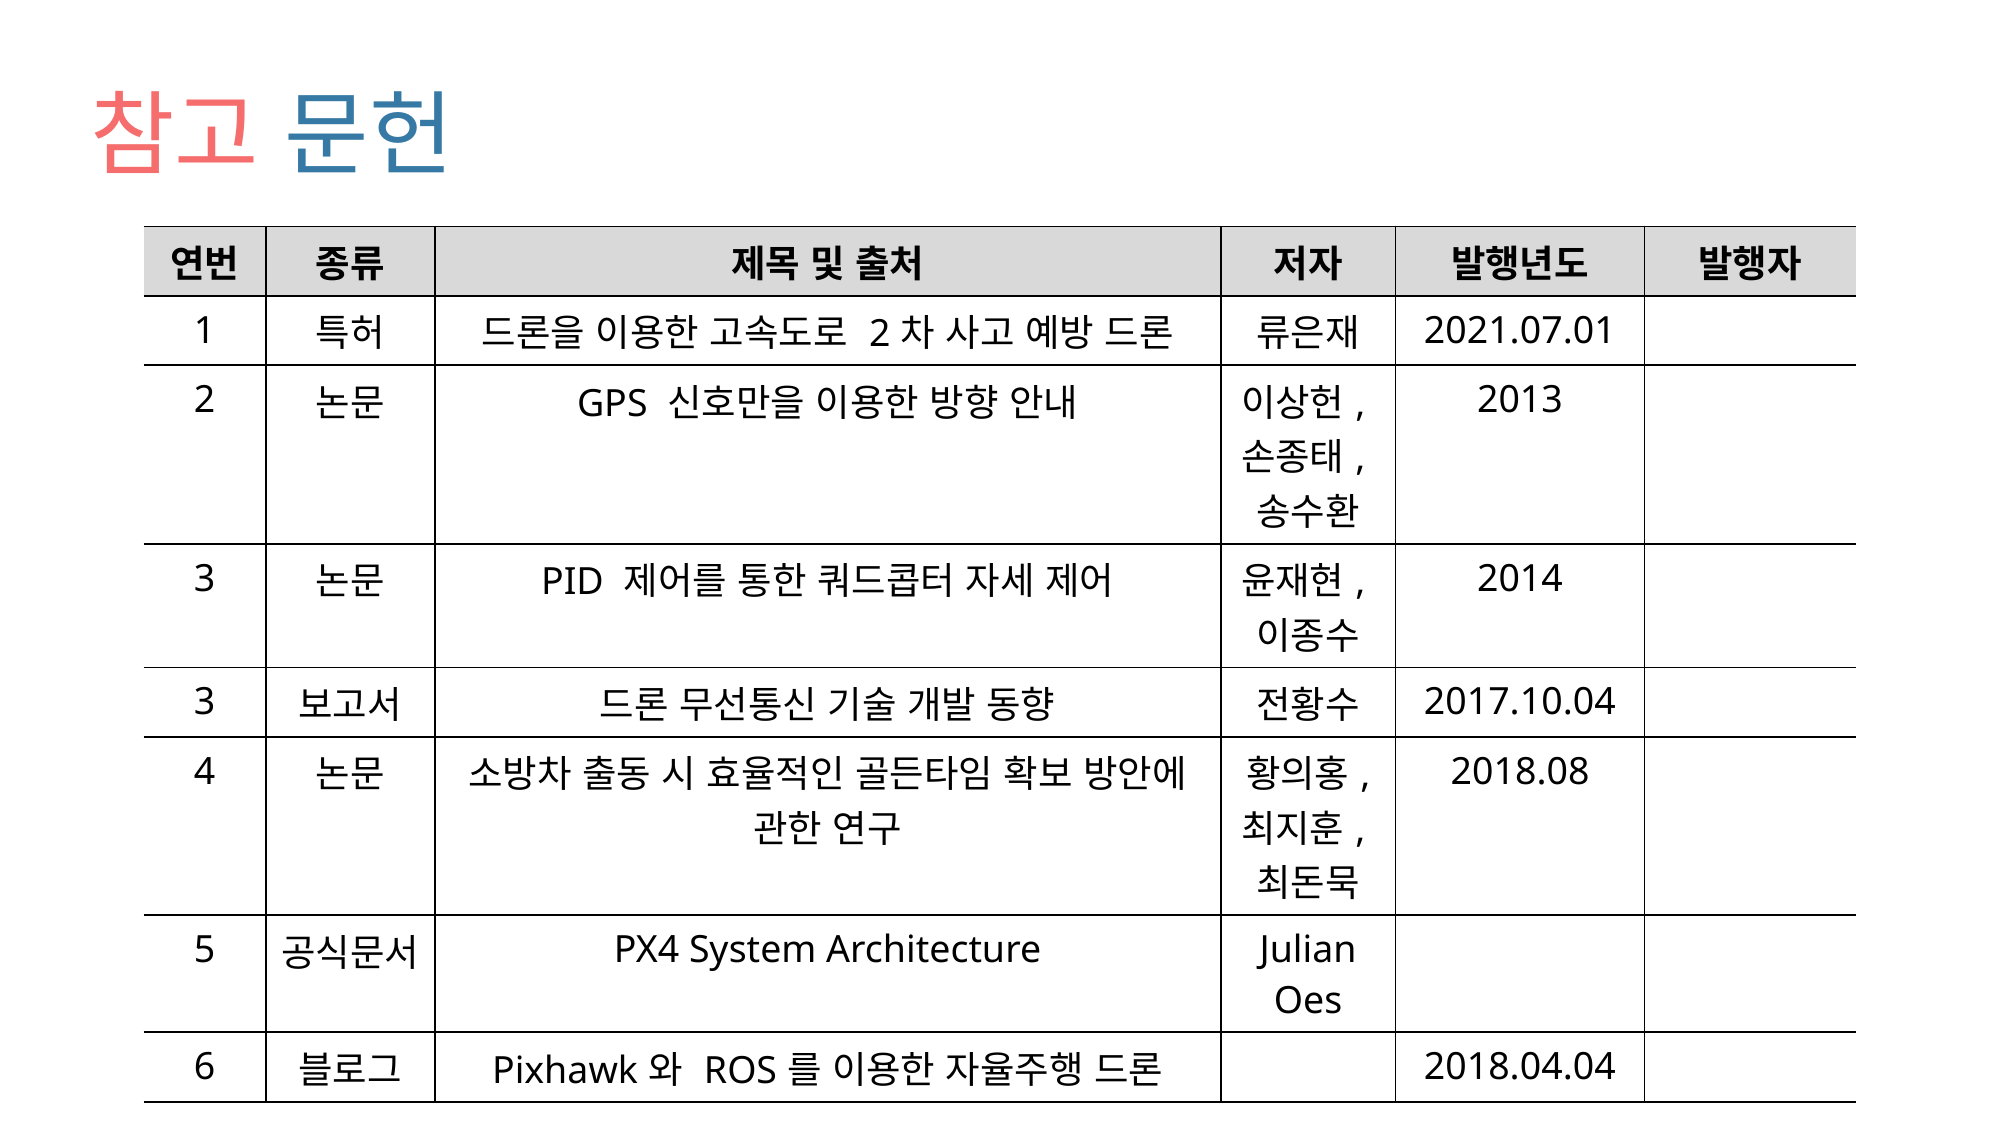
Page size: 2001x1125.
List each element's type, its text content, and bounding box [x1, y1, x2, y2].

table_header 저자 [1222, 227, 1395, 295]
table_cell GPS 신호만을 이용한 방향 안내 [436, 366, 1220, 543]
table_cell 블로그 [267, 1033, 434, 1101]
title 참고 문헌 [75, 28, 1800, 247]
table_cell 류은재 [1222, 297, 1395, 364]
table_cell 이상헌,손종태,송수환 [1222, 366, 1395, 543]
table_cell [1396, 916, 1644, 1031]
table_cell Julian Oes [1222, 916, 1395, 1031]
table_cell 전황수 [1222, 668, 1395, 736]
table_cell 황의홍, 최지훈,최돈묵 [1222, 738, 1395, 914]
table_cell 2013 [1396, 366, 1644, 543]
table_cell 논문 [267, 738, 434, 914]
table_cell [1645, 668, 1856, 736]
table_cell 3 [144, 668, 265, 736]
table_header 제목 및 출처 [436, 227, 1220, 295]
table_cell 윤재현,이종수 [1222, 545, 1395, 667]
table_header 발행자 [1645, 227, 1856, 295]
table_cell 3 [144, 545, 265, 667]
table_header 종류 [267, 227, 434, 295]
table_cell 논문 [267, 545, 434, 667]
table_cell 2014 [1396, 545, 1644, 667]
table_cell 소방차 출동 시 효율적인 골든타임 확보 방안에 관한 연구 [436, 738, 1220, 914]
table_cell PX4 System Architecture [436, 916, 1220, 1031]
table_cell 보고서 [267, 668, 434, 736]
table_cell [1645, 545, 1856, 667]
table_cell 드론 무선통신 기술 개발 동향 [436, 668, 1220, 736]
table_cell [1222, 1033, 1395, 1101]
table_header 연번 [144, 227, 265, 295]
table_cell [1645, 738, 1856, 914]
table_cell [1645, 1033, 1856, 1101]
table_cell 4 [144, 738, 265, 914]
table_cell 5 [144, 916, 265, 1031]
table_cell 드론을 이용한 고속도로 2차 사고 예방 드론 [436, 297, 1220, 364]
table_cell 2018.04.04 [1396, 1033, 1644, 1101]
table_cell 1 [144, 297, 265, 364]
table_cell 논문 [267, 366, 434, 543]
table_cell 2017.10.04 [1396, 668, 1644, 736]
table_cell 2 [144, 366, 265, 543]
table_cell 6 [144, 1033, 265, 1101]
table_cell 공식문서 [267, 916, 434, 1031]
table_cell 2018.08 [1396, 738, 1644, 914]
table_cell Pixhawk와 ROS를 이용한 자율주행 드론 [436, 1033, 1220, 1101]
table_cell 특허 [267, 297, 434, 364]
table_cell [1645, 366, 1856, 543]
table_header 발행년도 [1396, 227, 1644, 295]
table_cell PID 제어를 통한 쿼드콥터 자세 제어 [436, 545, 1220, 667]
table_cell [1645, 916, 1856, 1031]
table_cell [1645, 297, 1856, 364]
table_cell 2021.07.01 [1396, 297, 1644, 364]
